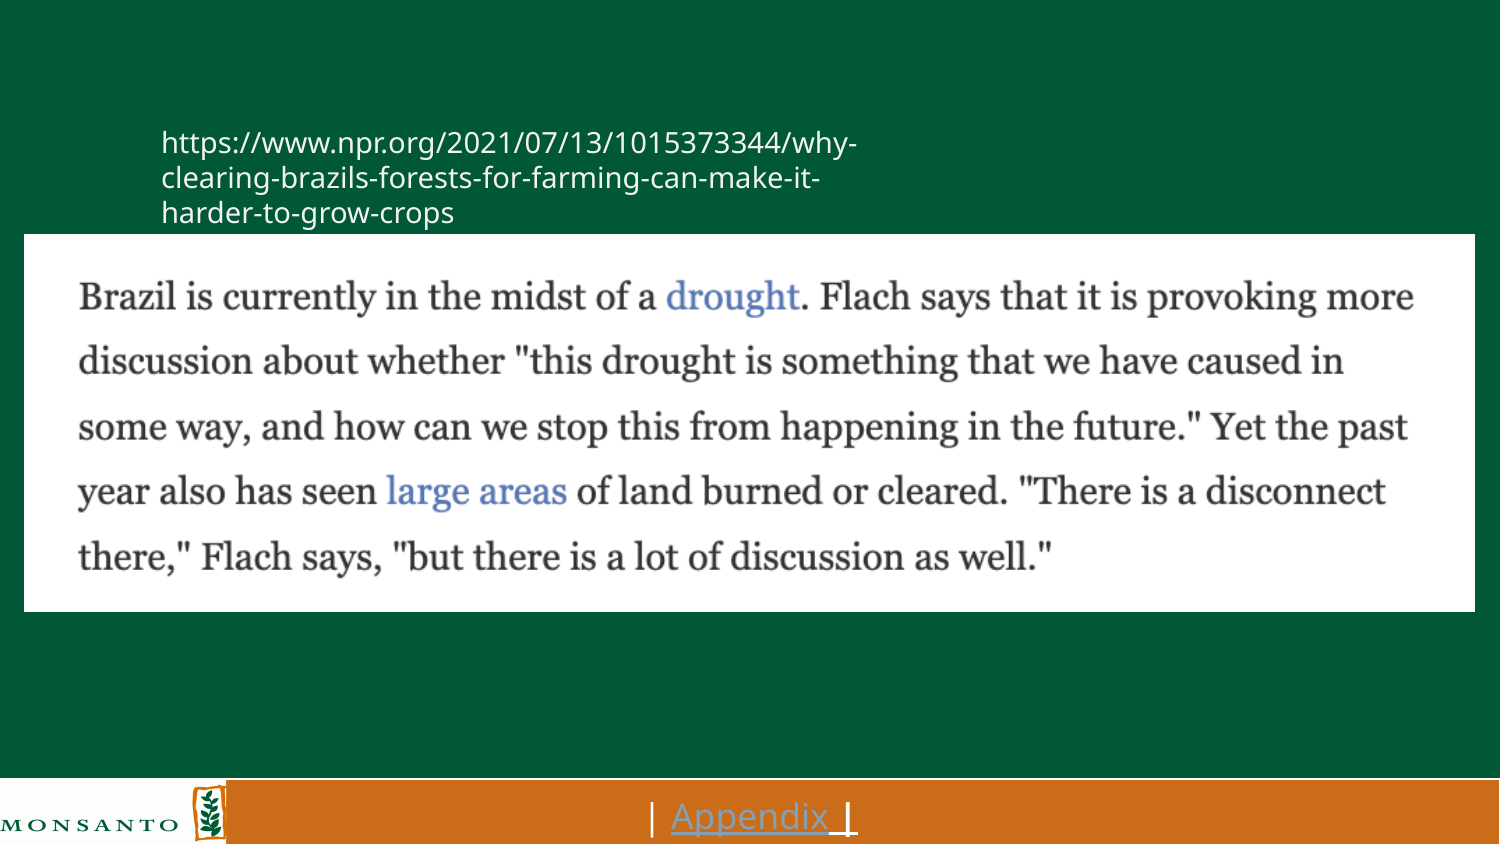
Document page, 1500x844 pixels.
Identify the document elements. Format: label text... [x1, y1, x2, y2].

picture [0, 778, 227, 844]
text_box https://www.npr.org/2021/07/13/1015373344/why-clearing-brazils-forests-for-farming-can-make-it-harder-to-grow-crops [146, 108, 931, 233]
picture [24, 234, 1476, 612]
text_box | Appendix | [230, 779, 1500, 844]
